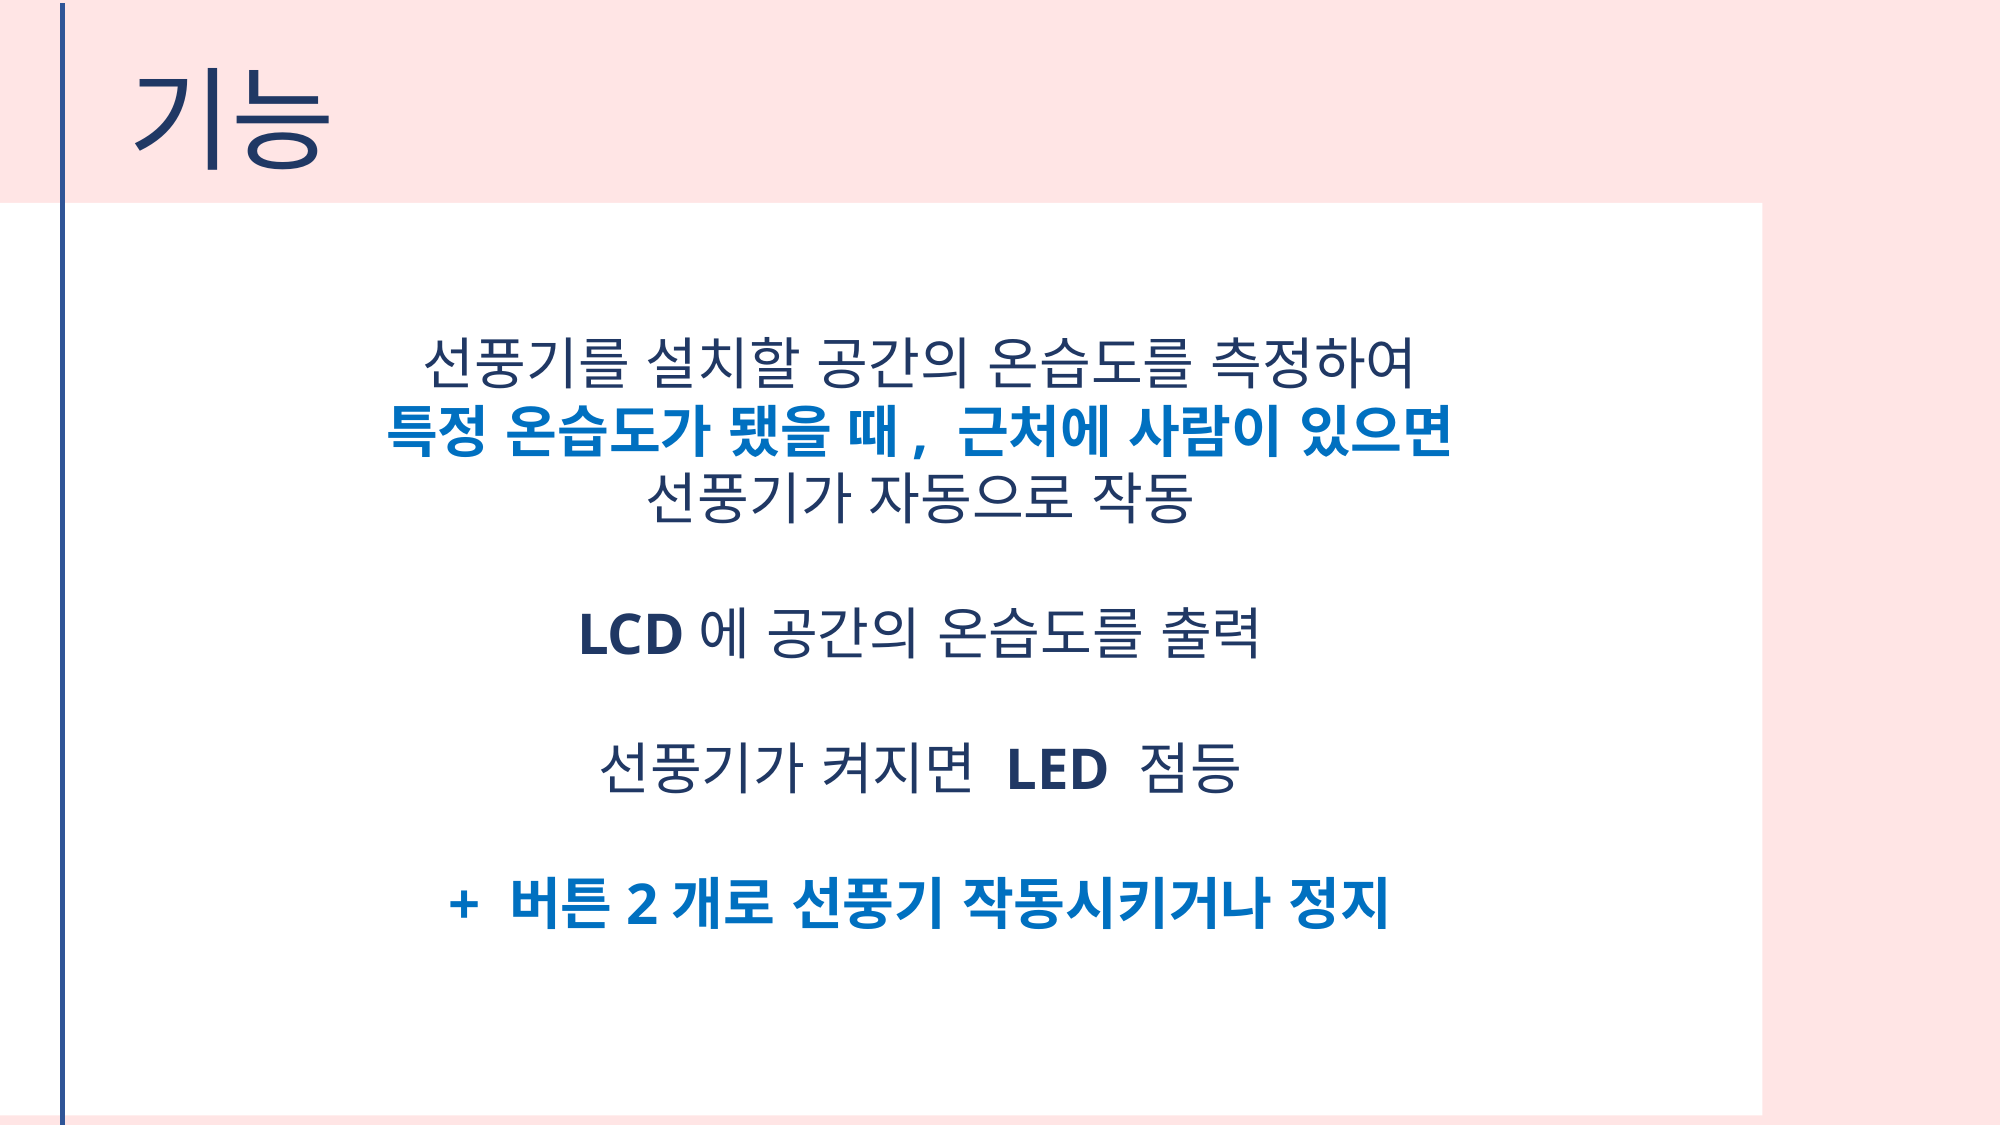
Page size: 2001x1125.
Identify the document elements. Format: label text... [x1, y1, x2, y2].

text_box [0, 202, 60, 1116]
text_box 선풍기를 설치할 공간의 온습도를 측정하여 특정 온습도가 됐을 때, 근처에 사람이 있으면 선풍기가 자동으로 작동 LCD에 공간의 온습도를 출력 선풍기가 켜지면 LED 점등 + 버튼2개로 선풍기 작동시키거나 정지 [78, 321, 1763, 944]
text_box [65, 202, 1763, 1116]
text_box 기능 [113, 42, 351, 192]
